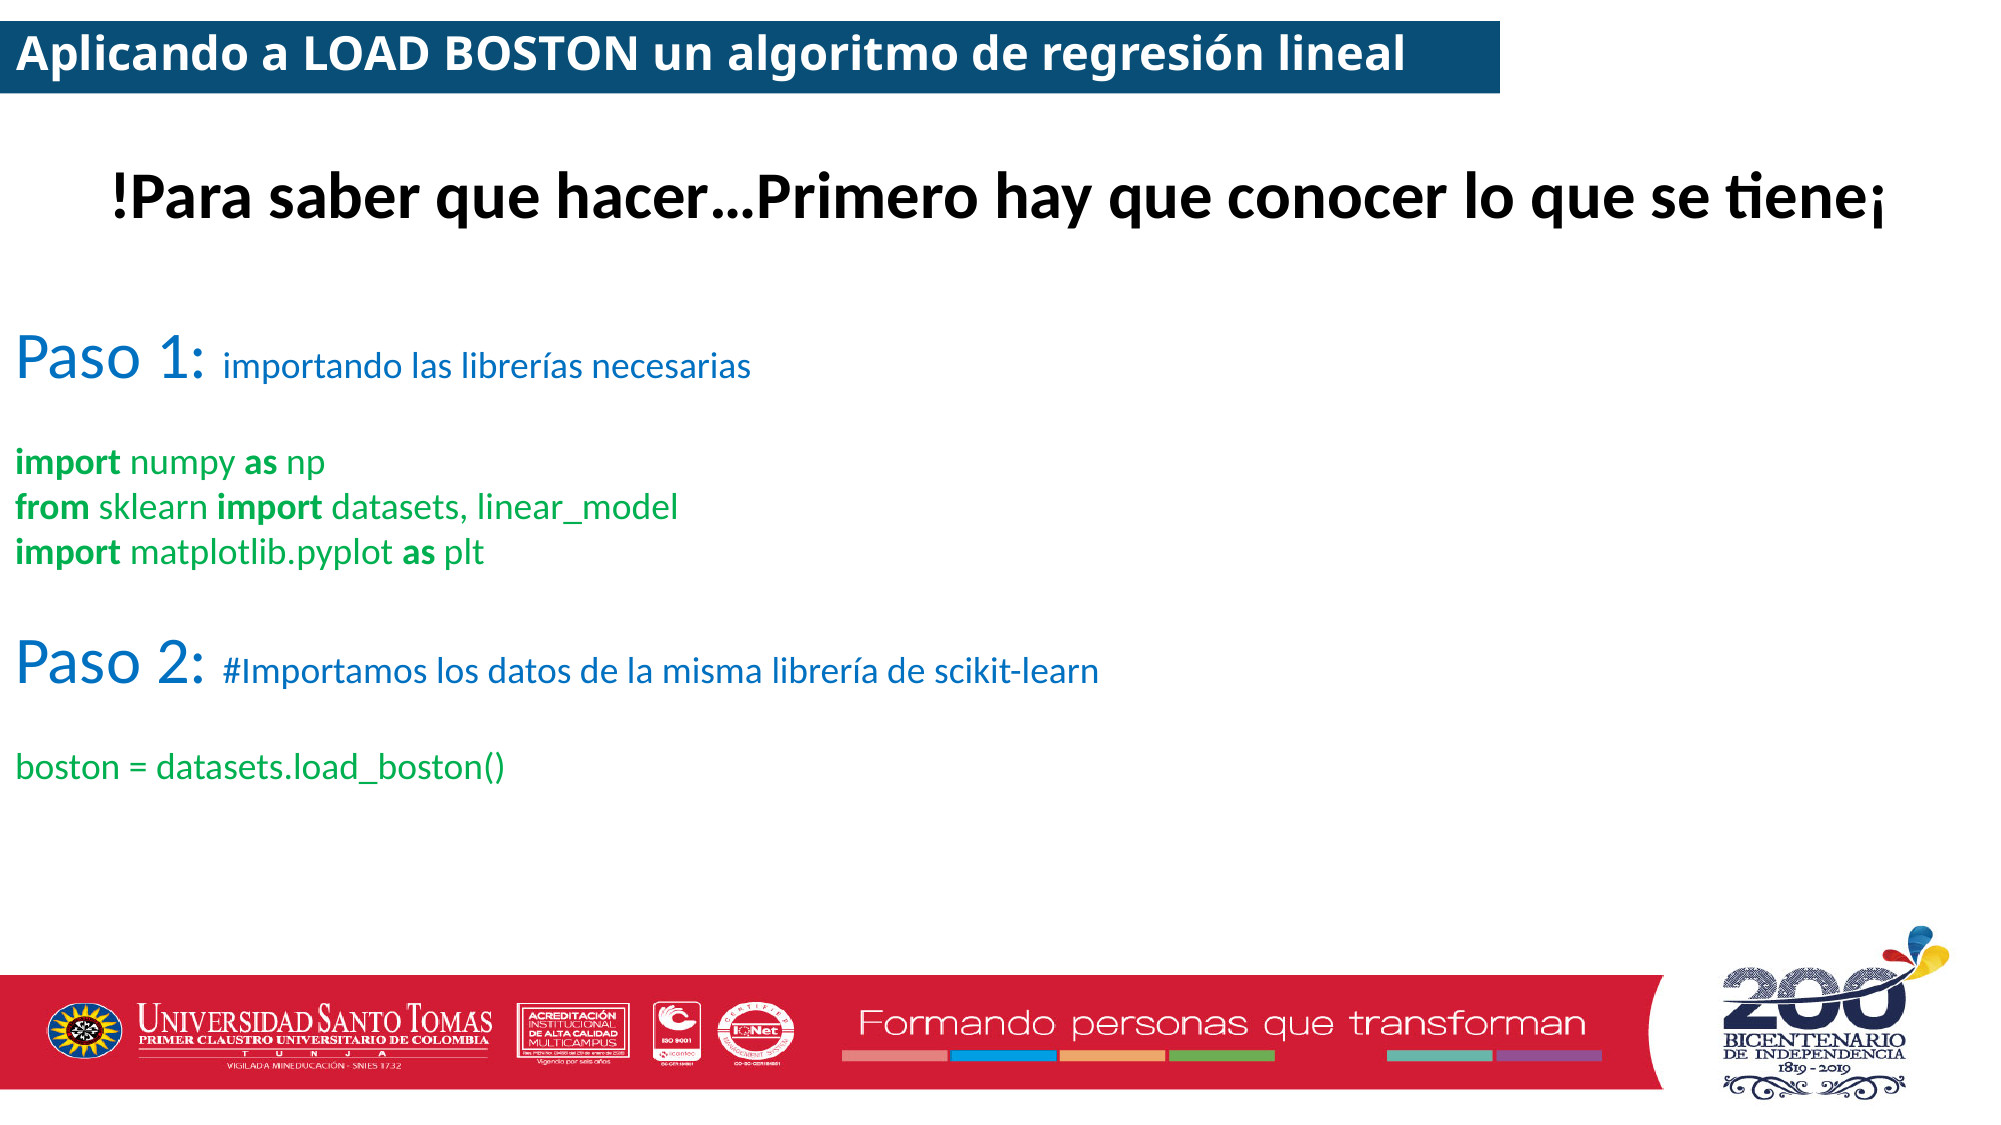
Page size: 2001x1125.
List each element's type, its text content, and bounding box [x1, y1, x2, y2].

picture [0, 920, 2000, 1124]
text_box !Para saber que hacer…Primero hay que conocer lo que se tiene¡ Paso 1: importando las librerías necesarias import numpy as np from sklearn import datasets, linear_model import matplotlib.pyplot as plt Paso 2: #Importamos los datos de la misma librería de scikit-learn boston = datasets.load_boston() [0, 144, 2000, 920]
picture [0, 1, 2000, 144]
text_box Aplicando a LOAD BOSTON un algoritmo de regresión lineal [0, 21, 1500, 94]
